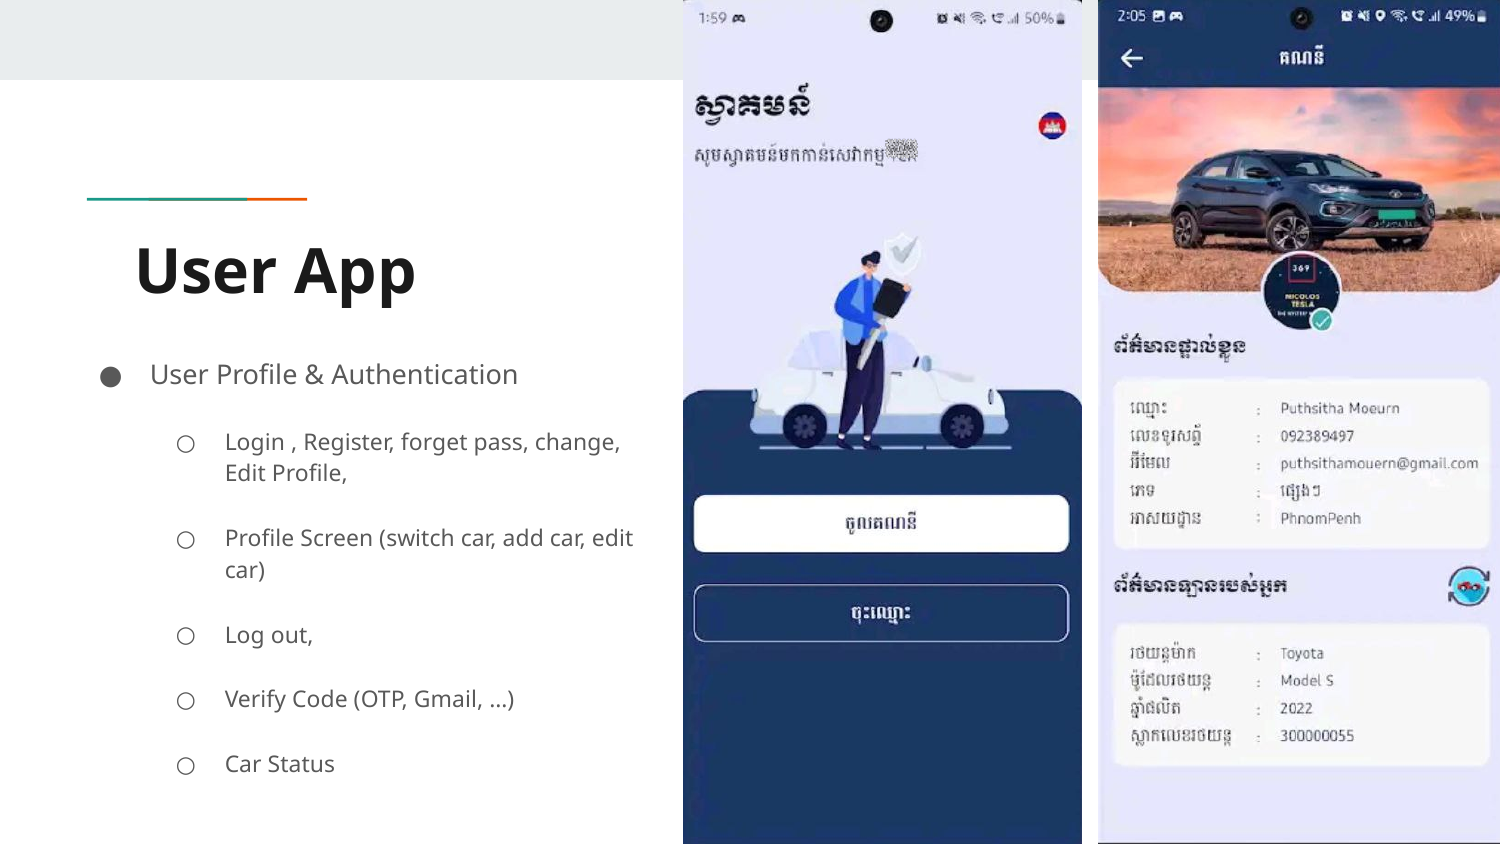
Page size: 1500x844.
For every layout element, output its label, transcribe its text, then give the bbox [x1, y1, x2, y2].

title User App [1087, 216, 1093, 305]
title User App [119, 216, 677, 305]
picture [1098, 0, 1500, 844]
picture [682, 0, 1083, 844]
list User Profile & Authentication Login , Register, forget pass, change, Edit Profile, Profile Screen (switch car, add car, edit car) Log out, Verify Code (OTP, Gmail, …) Car Status [59, 337, 670, 810]
